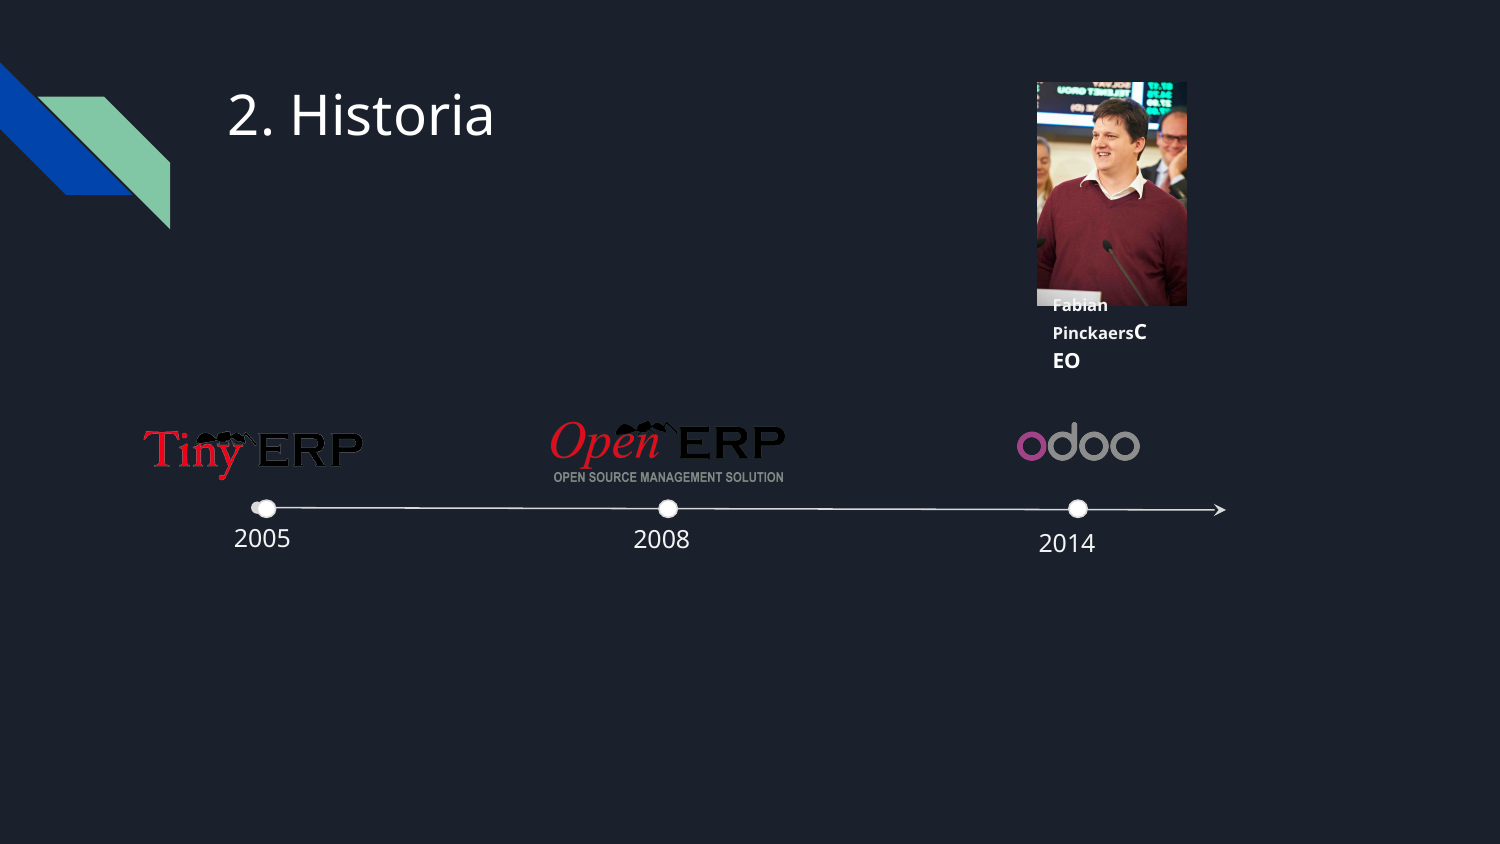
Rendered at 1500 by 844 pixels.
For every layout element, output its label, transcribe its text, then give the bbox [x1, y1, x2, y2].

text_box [256, 507, 1227, 511]
text_box [257, 500, 275, 506]
picture [999, 382, 1157, 501]
text_box Fabian PinckaersCEO [1037, 313, 1165, 451]
text_box 2008 [618, 519, 718, 559]
picture [136, 417, 370, 486]
picture [551, 421, 785, 483]
text_box [659, 500, 677, 506]
picture [1037, 82, 1187, 306]
text_box 2005 [218, 507, 328, 560]
text_box 2014 [1023, 519, 1133, 555]
title 2. Historia [212, 64, 1368, 215]
